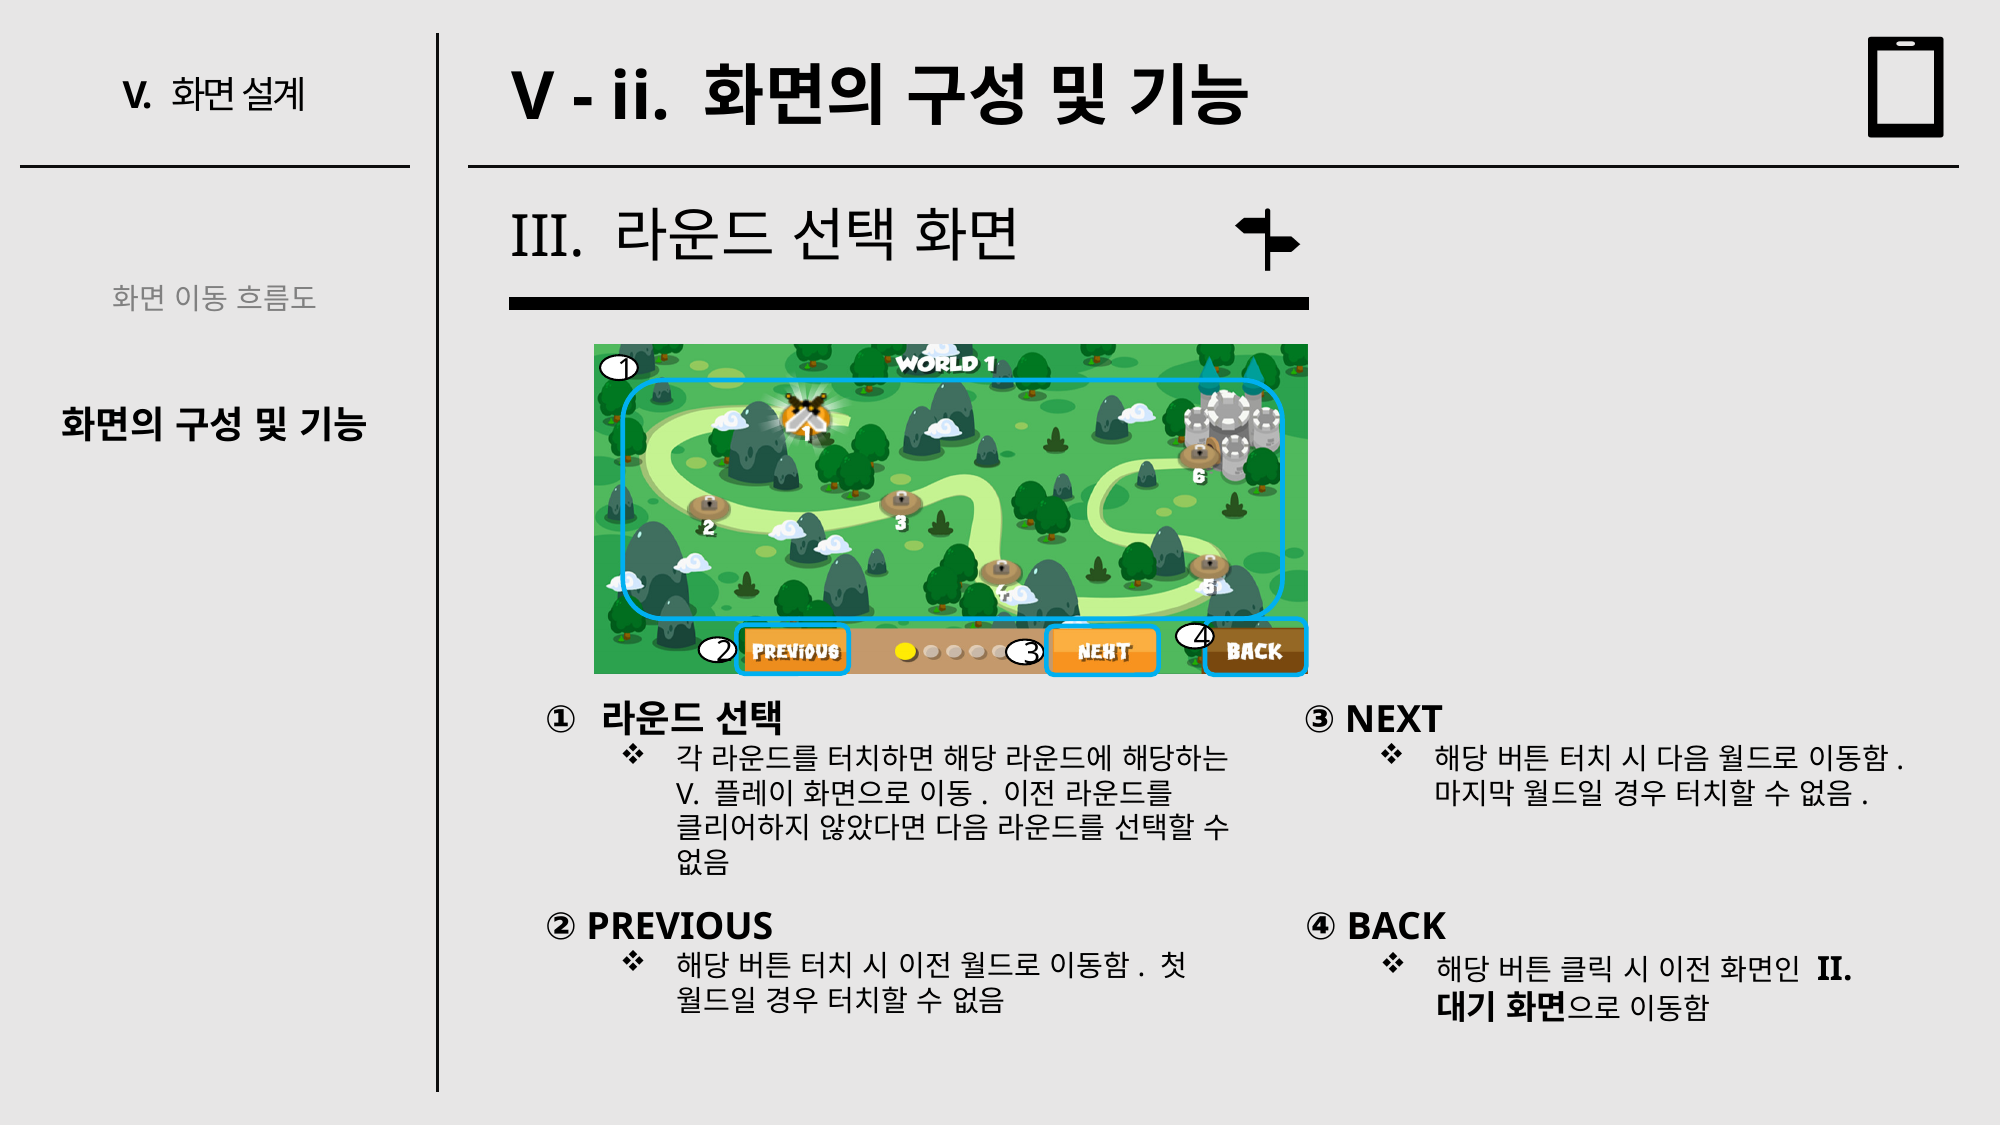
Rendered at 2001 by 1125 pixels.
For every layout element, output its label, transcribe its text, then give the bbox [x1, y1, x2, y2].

picture [1049, 629, 1156, 672]
text_box V - ii. 화면의 구성 및 기능 [496, 45, 1830, 141]
text_box III. 라운드 선택 화면 [495, 190, 1295, 276]
picture [626, 383, 1279, 616]
text_box 라운드 선택 각 라운드를 터치하면 해당 라운드에 해당하는 V. 플레이 화면으로 이동. 이전 라운드를 클리어하지 않았다면 다음 라운드를 선택할 수 없음 [455, 687, 1268, 888]
text_box ④ BACK 해당 버튼 클릭 시 이전 화면인 II. 대기 화면으로 이동함 [1215, 894, 1909, 1034]
picture [1224, 201, 1311, 277]
text_box 화면의 구성 및 기능 [19, 393, 411, 454]
text_box 화면 이동 흐름도 [19, 272, 411, 323]
picture [1830, 32, 1981, 142]
text_box V. 화면 설계 [19, 63, 411, 123]
picture [594, 344, 1308, 674]
text_box ② PREVIOUS 해당 버튼 터치 시 이전 월드로 이동함. 첫 월드일 경우 터치할 수 없음 [455, 895, 1215, 1025]
picture [739, 628, 846, 671]
text_box ③ NEXT 해당 버튼 터치 시 다음 월드로 이동함. 마지막 월드일 경우 터치할 수 없음. [1213, 687, 2000, 818]
picture [845, 622, 1303, 674]
